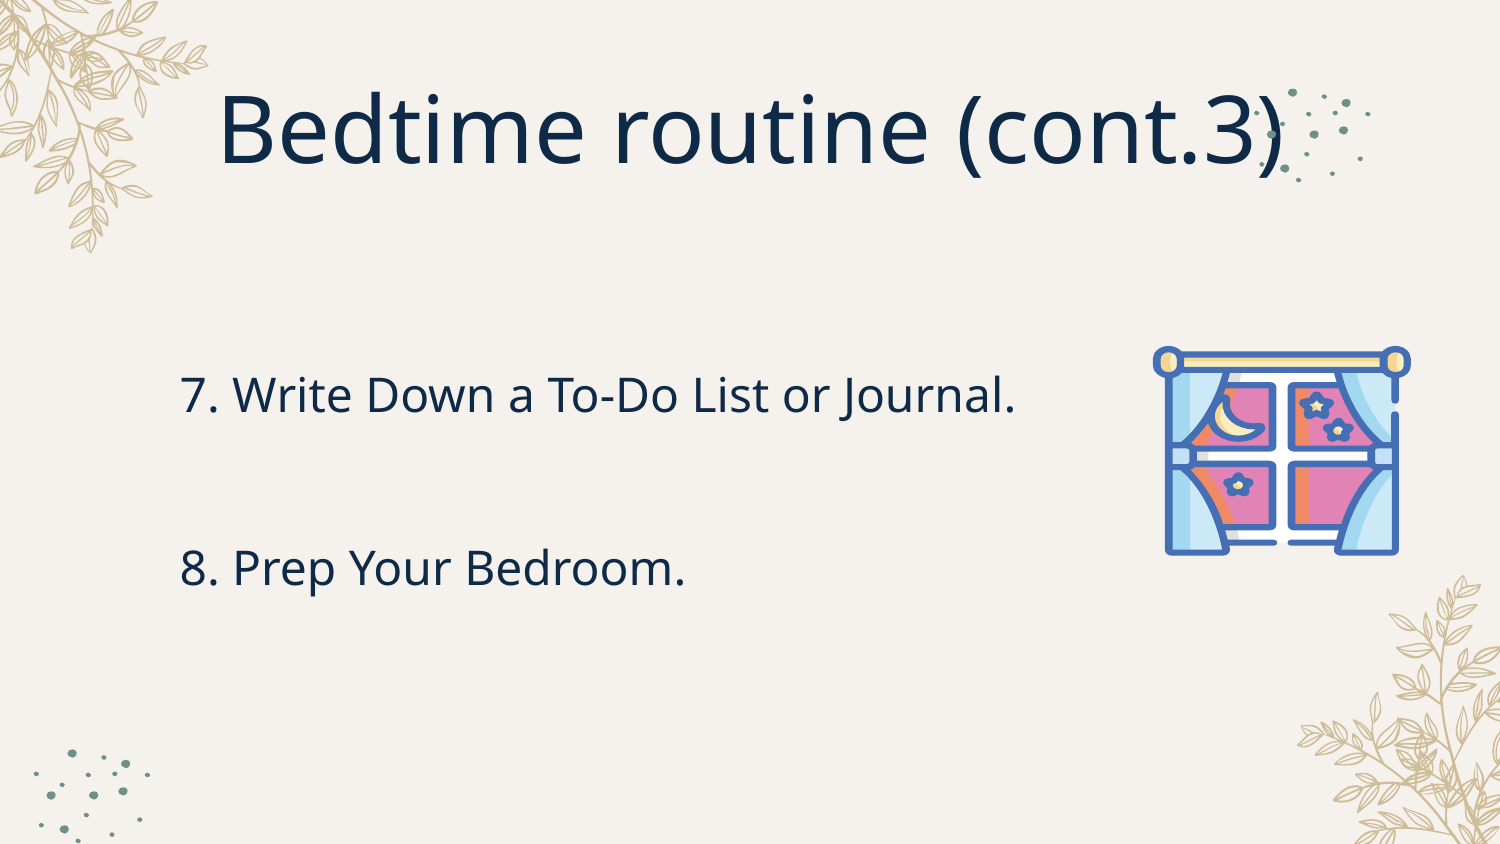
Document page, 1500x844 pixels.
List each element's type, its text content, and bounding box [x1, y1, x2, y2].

title 7. Write Down a To-Do List or Journal.​ 8. Prep Your Bedroom. [164, 227, 1091, 675]
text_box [1152, 345, 1412, 556]
title Bedtime routine (cont.3) [201, 71, 1362, 294]
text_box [33, 749, 151, 844]
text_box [1253, 88, 1371, 183]
